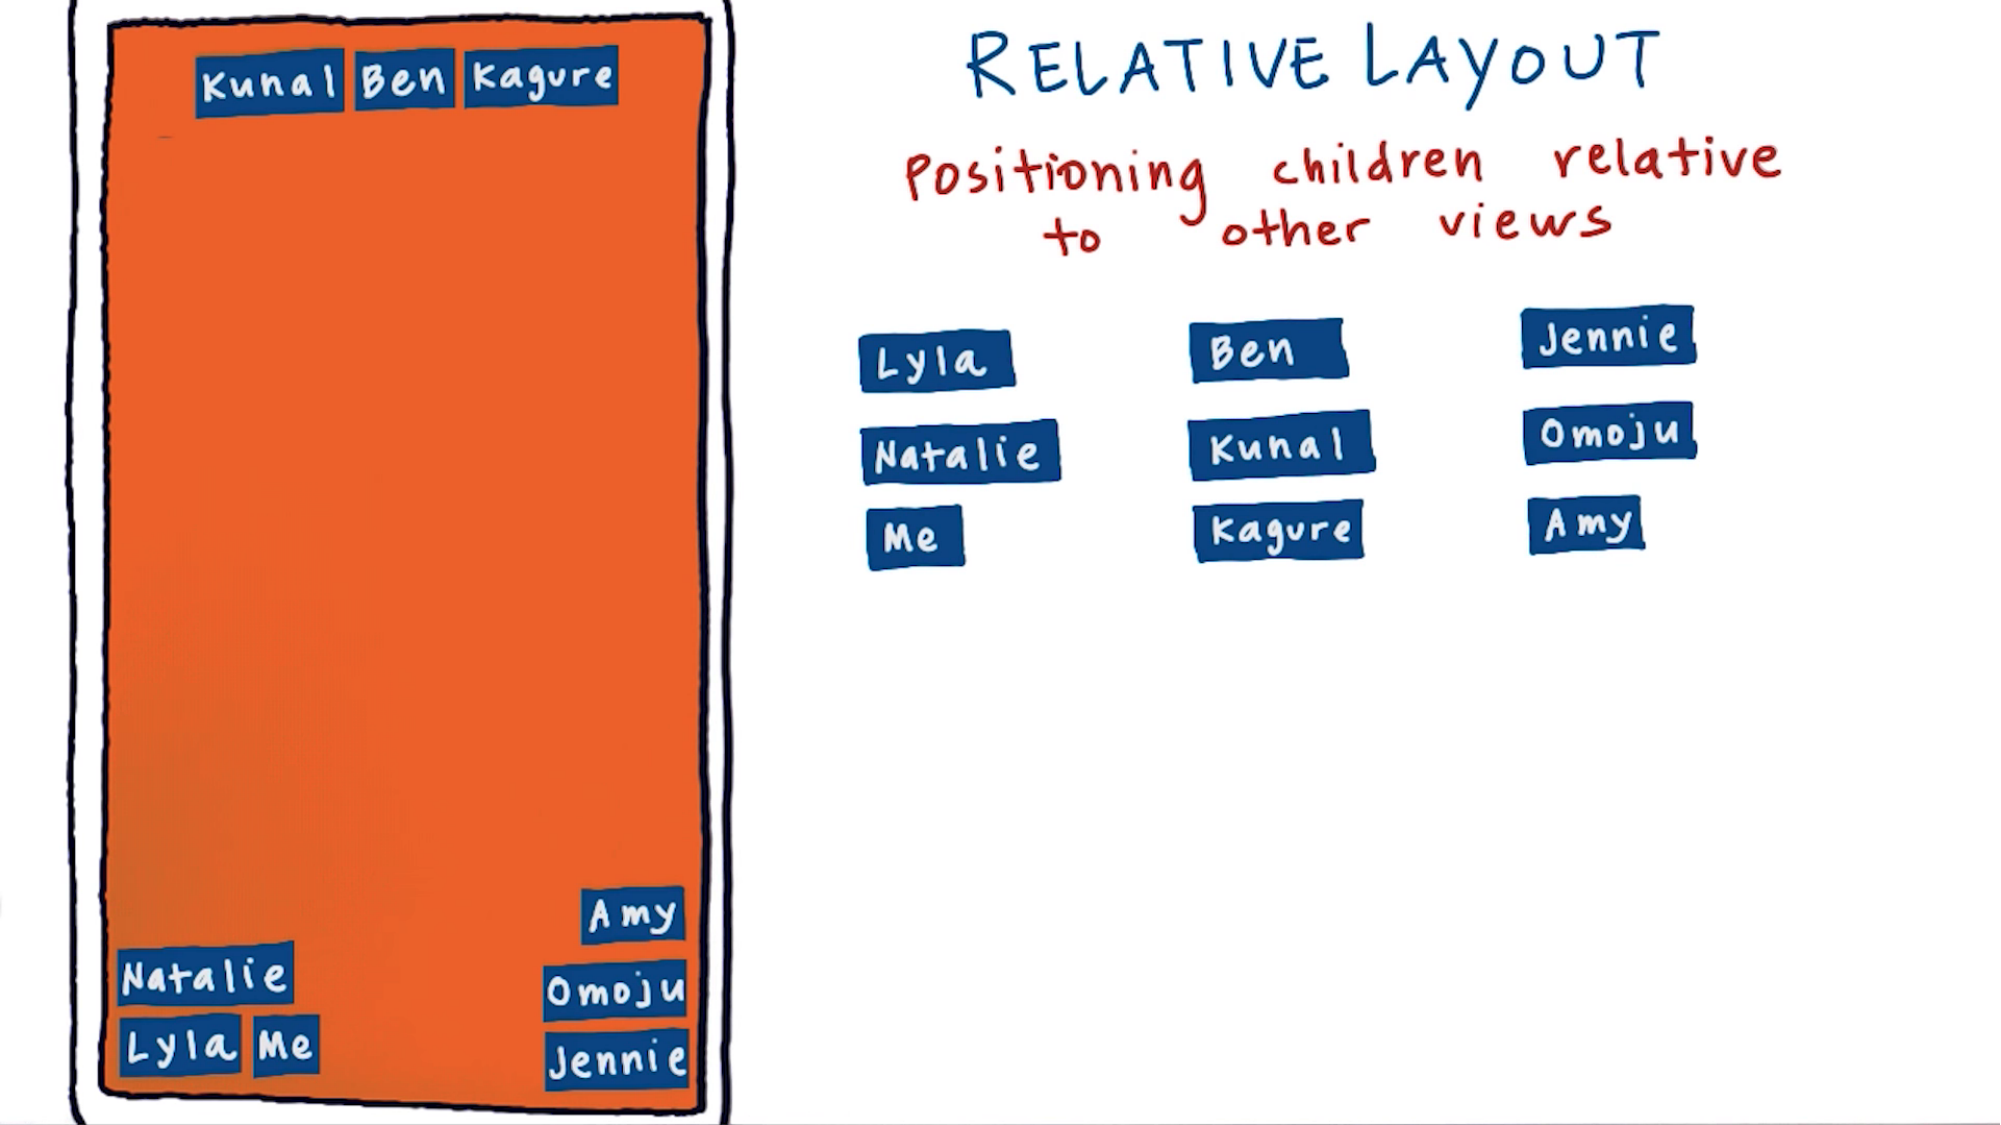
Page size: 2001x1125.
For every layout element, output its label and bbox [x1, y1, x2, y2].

list [0, 0, 2000, 1125]
